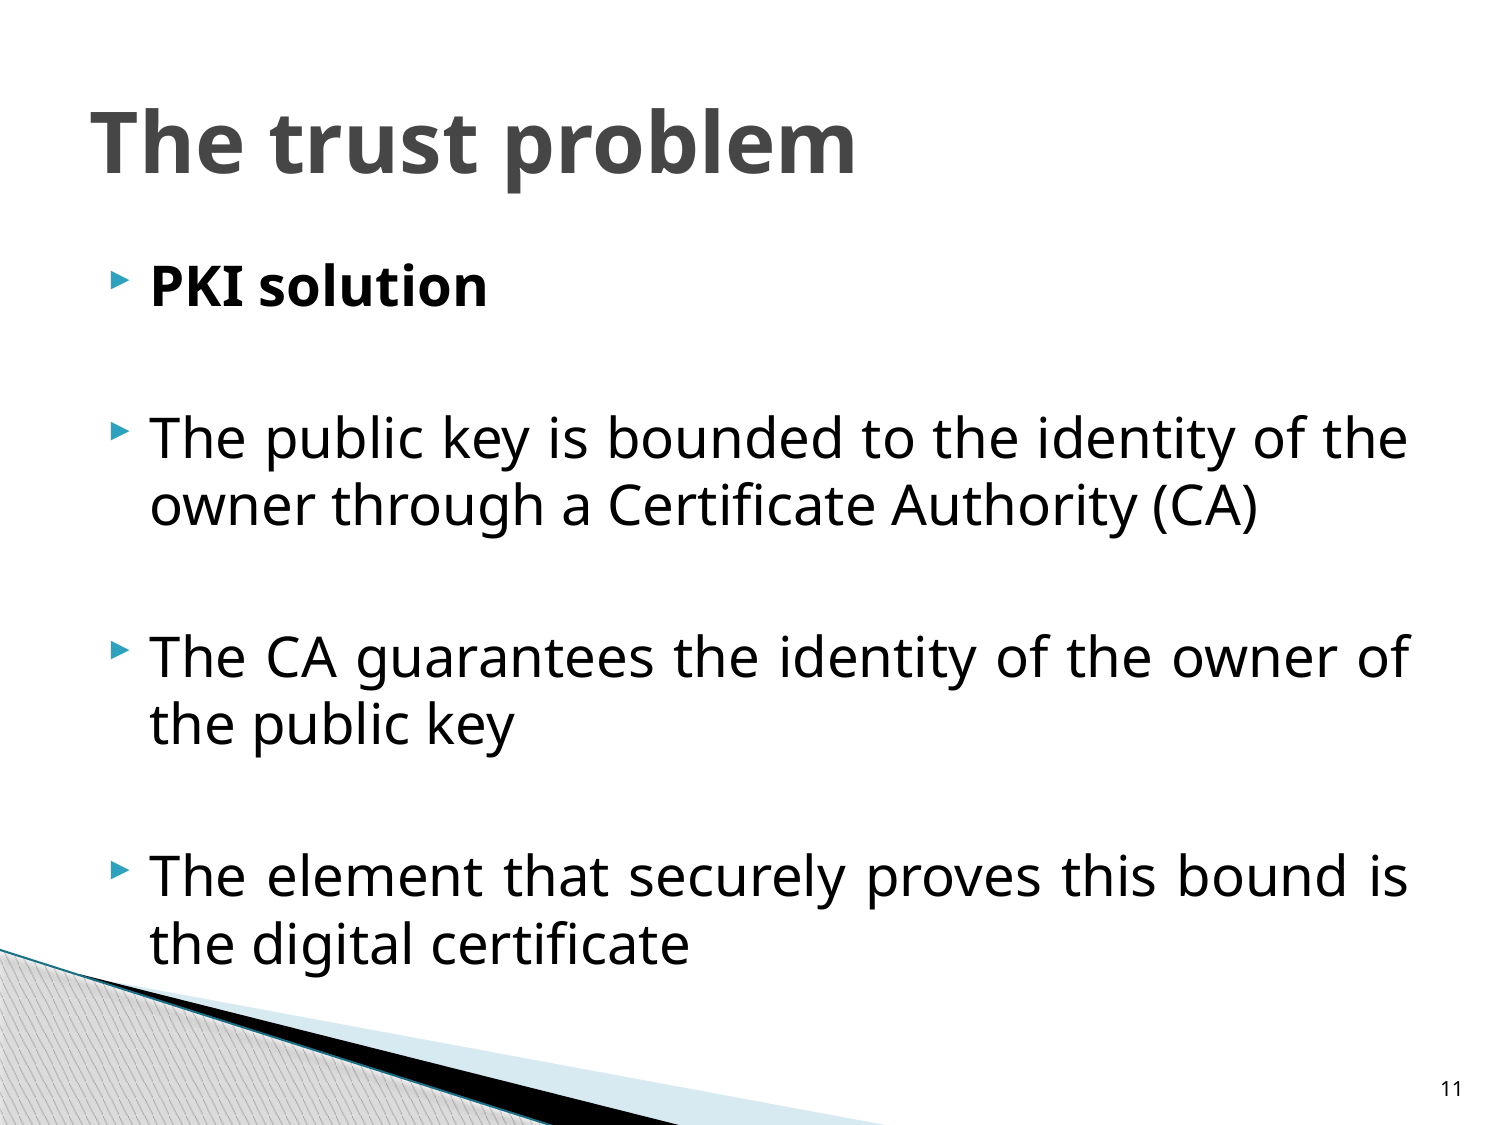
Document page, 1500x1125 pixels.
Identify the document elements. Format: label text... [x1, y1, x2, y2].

title The trust problem [75, 45, 1425, 233]
slide_number 11 [1418, 1051, 1479, 1112]
list PKI solution The public key is bounded to the identity of the owner through a Certificate Authority (CA) The CA guarantees the identity of the owner of the public key The element that securely proves this bound is the digital certificate [75, 243, 1425, 986]
